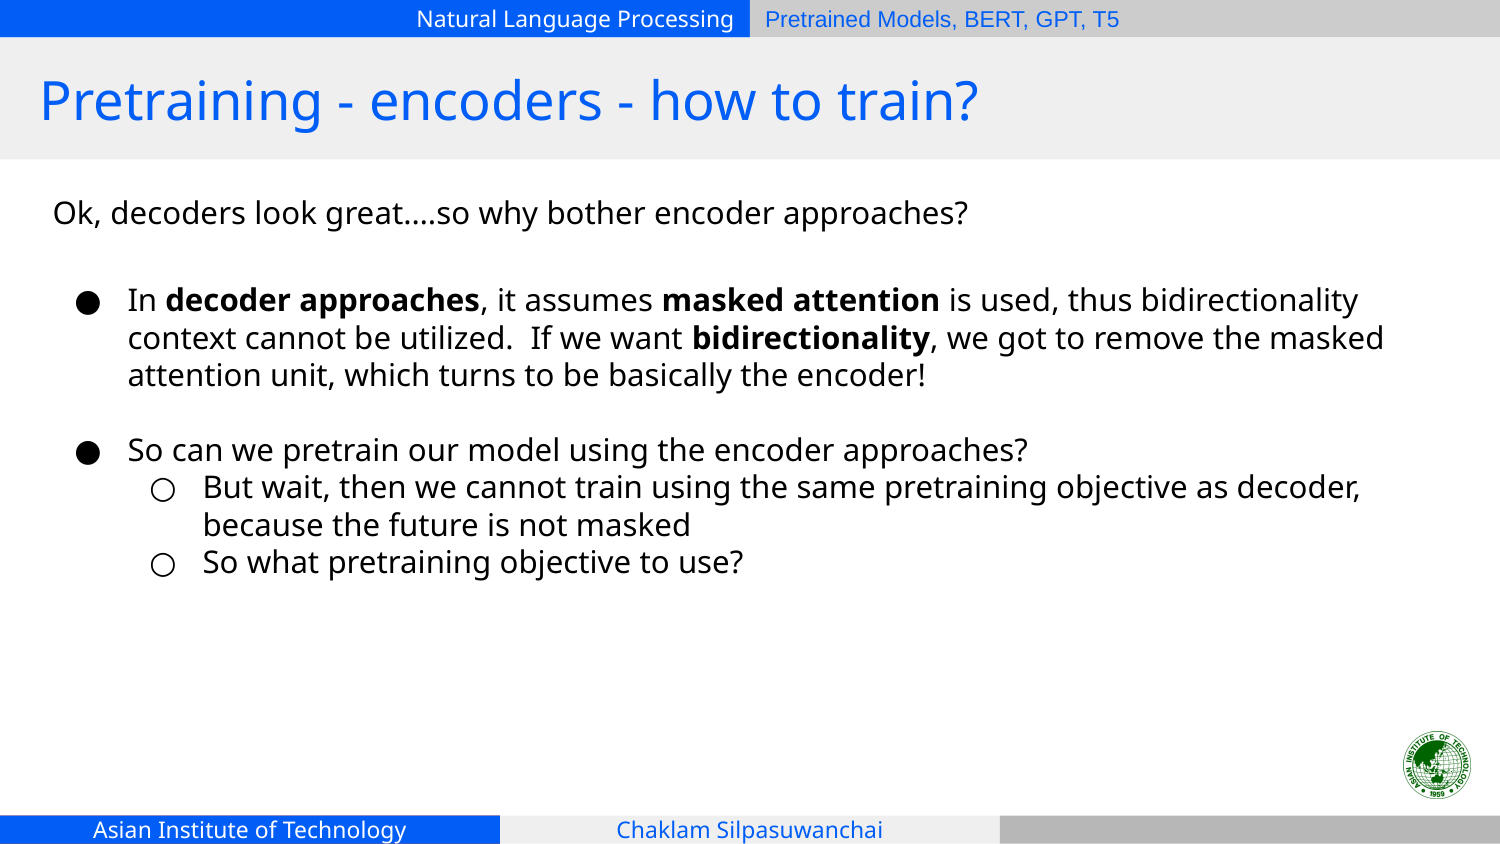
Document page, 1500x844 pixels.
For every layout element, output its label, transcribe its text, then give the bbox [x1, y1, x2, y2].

title Pretraining - encoders - how to train? [24, 37, 1475, 160]
picture [1403, 750, 1471, 799]
list Ok, decoders look great….so why bother encoder approaches? In decoder approaches, it assumes masked attention is used, thus bidirectionality context cannot be utilized. If we want bidirectionality, we got to remove the masked attention unit, which turns to be basically the encoder! So can we pretrain our model using the encoder approaches? But wait, then we cannot train using the same pretraining objective as decoder, because the future is not masked So what pretraining objective to use? [37, 178, 1475, 750]
